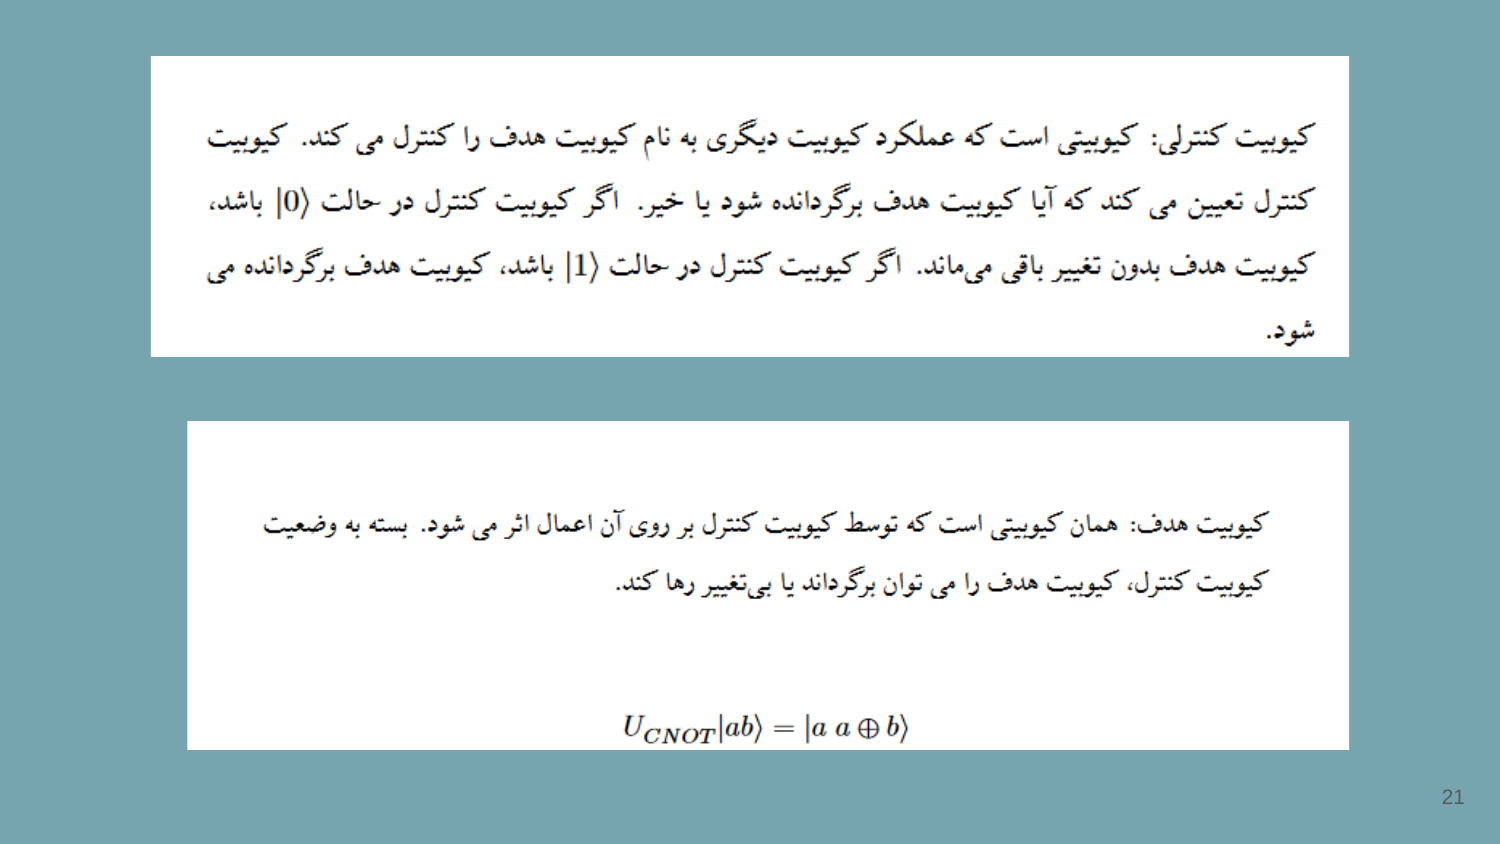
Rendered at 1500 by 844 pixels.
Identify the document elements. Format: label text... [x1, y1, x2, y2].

picture [150, 55, 1350, 357]
slide_number ‹#› [1389, 764, 1480, 830]
picture [186, 421, 1350, 750]
